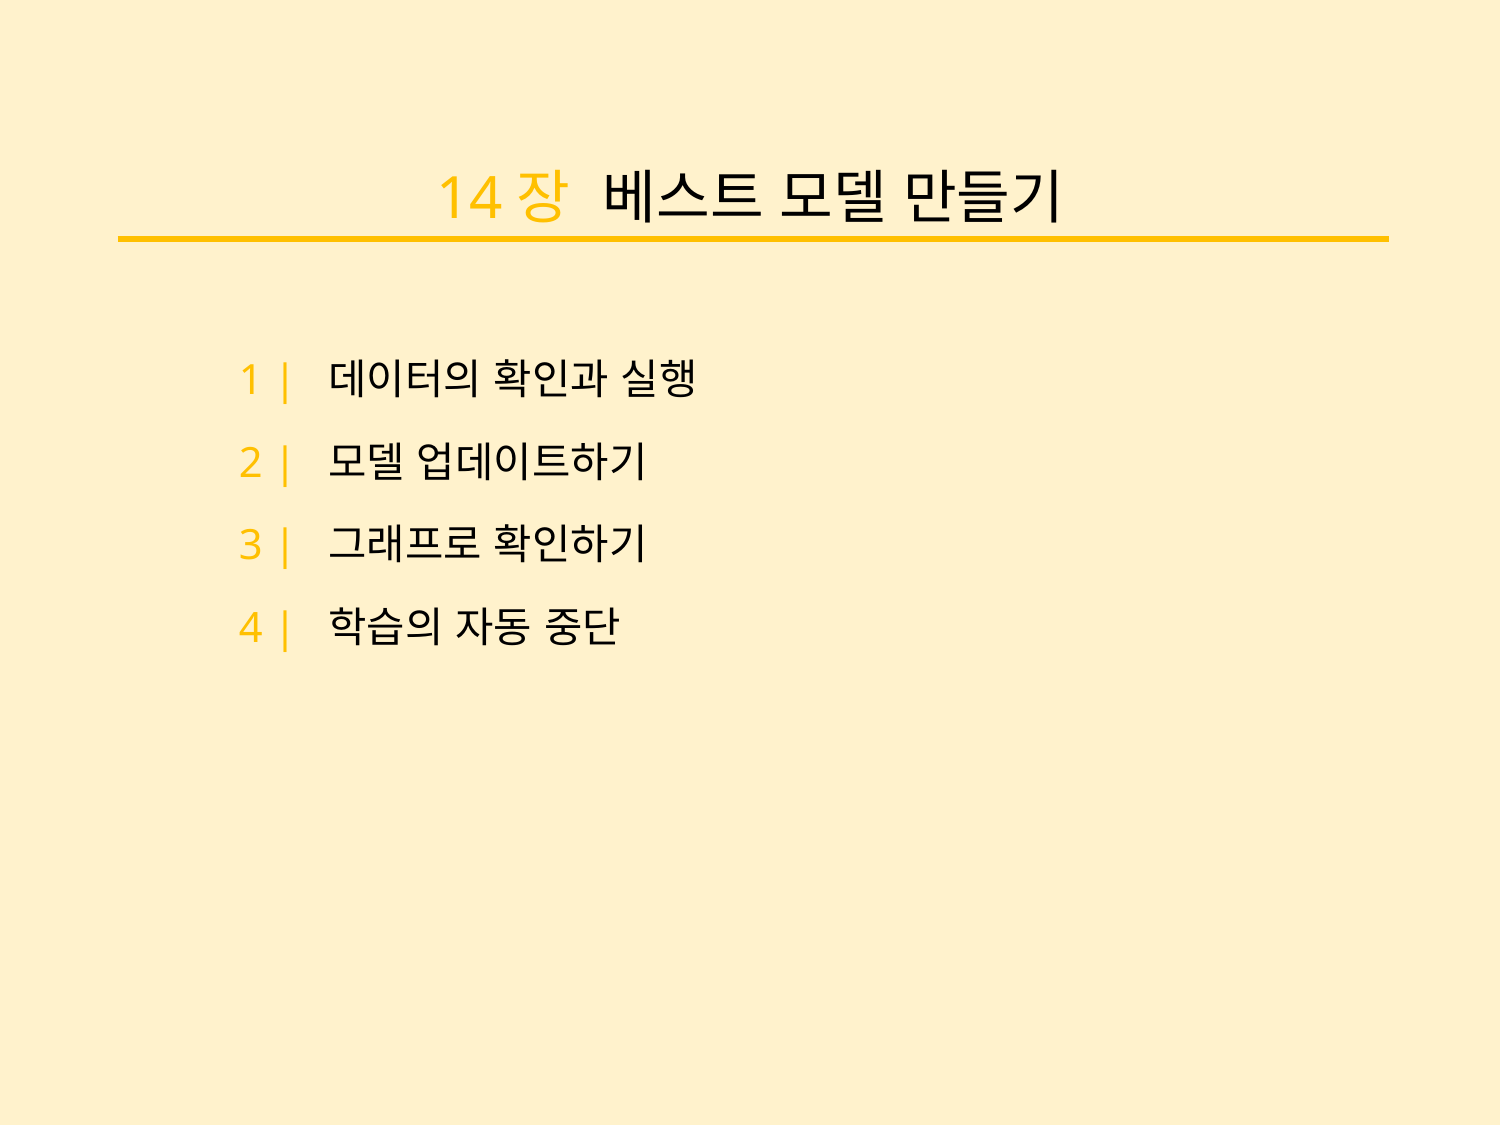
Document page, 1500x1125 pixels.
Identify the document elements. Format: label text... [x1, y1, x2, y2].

text_box 1 | 데이터의 확인과 실행 2 | 모델 업데이트하기 3 | 그래프로 확인하기 4 | 학습의 자동 중단 [224, 313, 1275, 658]
text_box 14장 베스트 모델 만들기 [0, 106, 1500, 238]
